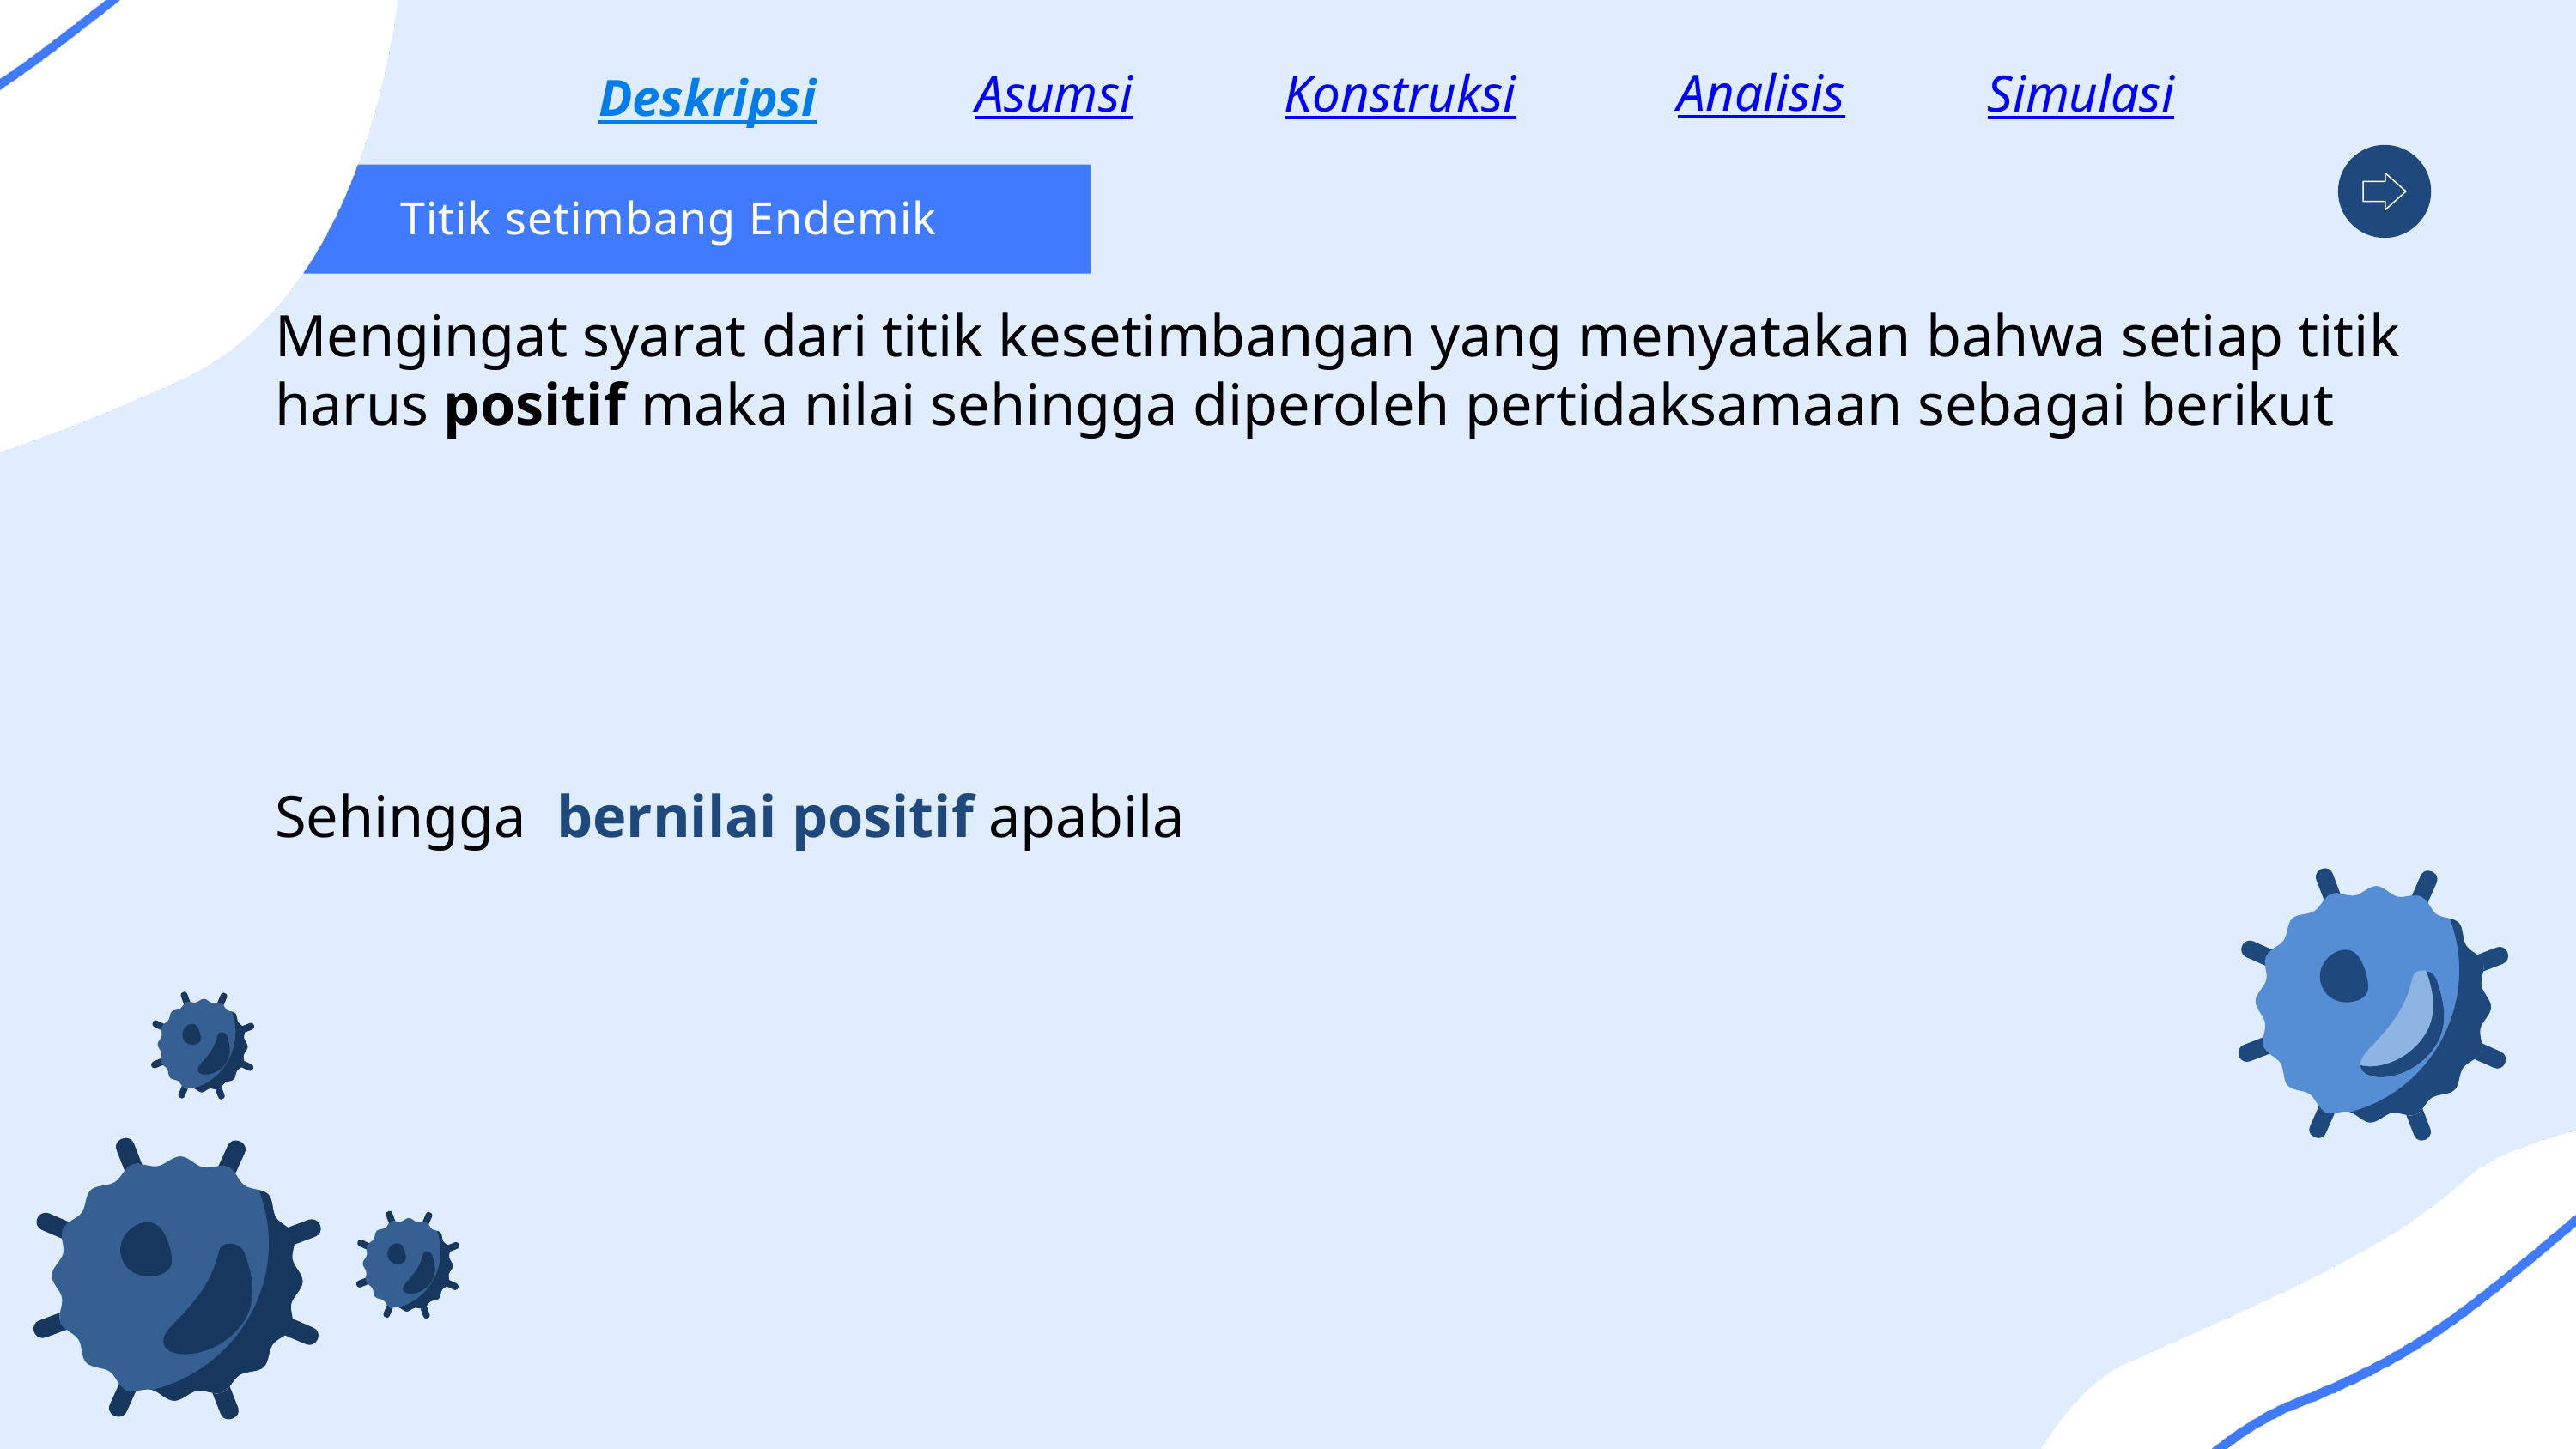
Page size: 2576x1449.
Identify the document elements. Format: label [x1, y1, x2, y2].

text_box [149, 991, 257, 1100]
text_box [2337, 144, 2432, 239]
text_box [246, 164, 1091, 274]
text_box [28, 1137, 325, 1420]
text_box [2234, 868, 2512, 1141]
text_box [0, 0, 437, 549]
text_box [1936, 1111, 2576, 1449]
text_box [514, 62, 2336, 130]
text_box [354, 1210, 461, 1319]
